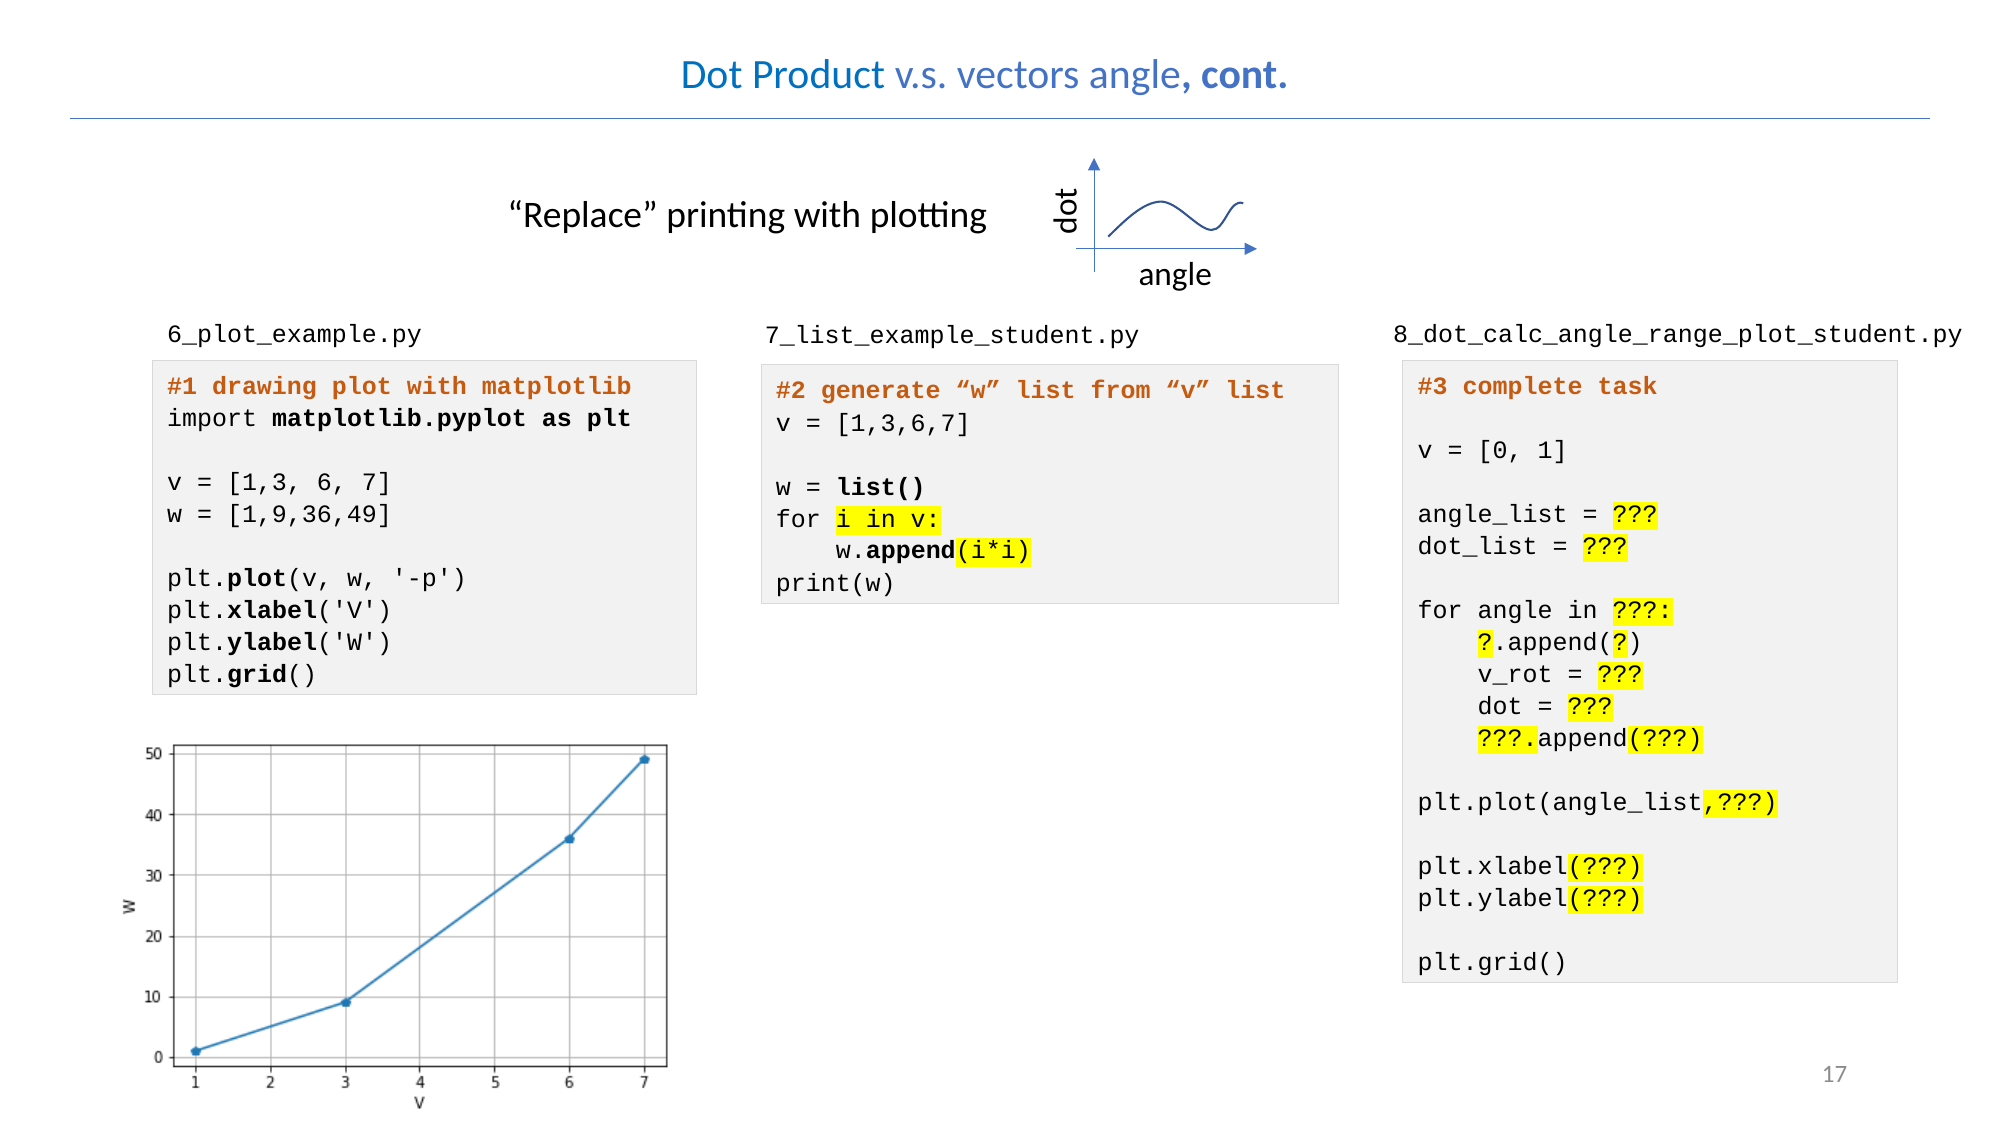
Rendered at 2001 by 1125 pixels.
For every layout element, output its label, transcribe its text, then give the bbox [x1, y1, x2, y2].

text_box 6_plot_example.py [152, 309, 578, 355]
text_box Dot Product v.s. vectors angle, cont. [55, 35, 1915, 104]
text_box #3 complete task v = [0, 1] angle_list = ??? dot_list = ??? for angle in ???: ?.append(?) v_rot = ??? dot = ??? ???.append(???) plt.plot(angle_list,???) plt.xlabel(???) plt.ylabel(???) plt.grid() [1402, 360, 1898, 983]
slide_number 17 [1412, 1042, 1863, 1103]
text_box #2 generate “w” list from “v” list v = [1,3,6,7] w = list() for i in v: w.append(i*i) print(w) [761, 364, 1339, 604]
picture [113, 730, 681, 1122]
text_box 8_dot_calc_angle_range_plot_student.py [1378, 309, 2000, 355]
text_box 7_list_example_student.py [750, 311, 1176, 357]
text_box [492, 135, 1258, 300]
text_box #1 drawing plot with matplotlib import matplotlib.pyplot as plt v = [1,3, 6, 7] w = [1,9,36,49] plt.plot(v, w, '-p') plt.xlabel('V') plt.ylabel('W') plt.grid() [152, 360, 697, 695]
